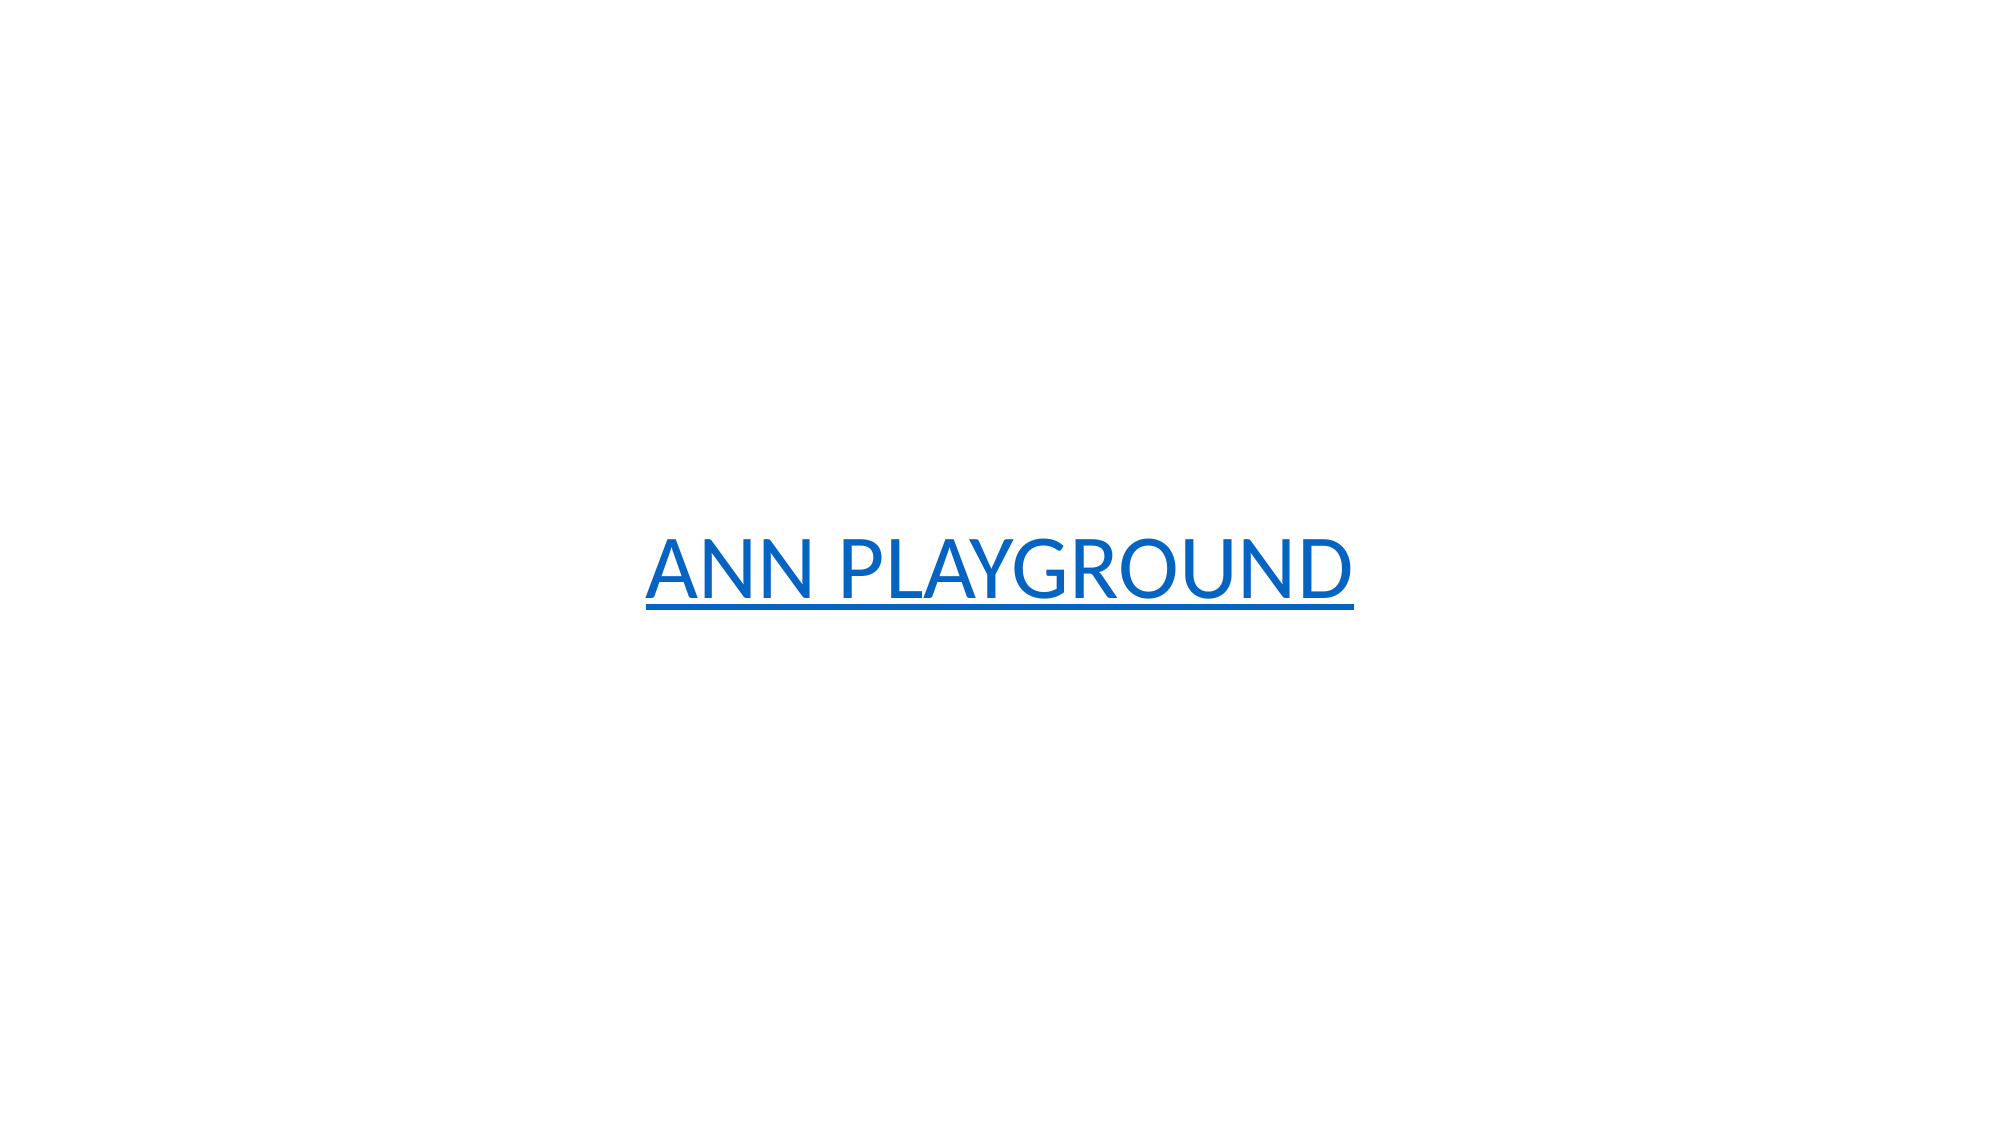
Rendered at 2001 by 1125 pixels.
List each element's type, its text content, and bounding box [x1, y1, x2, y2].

text_box ANN PLAYGROUND [630, 499, 1370, 624]
